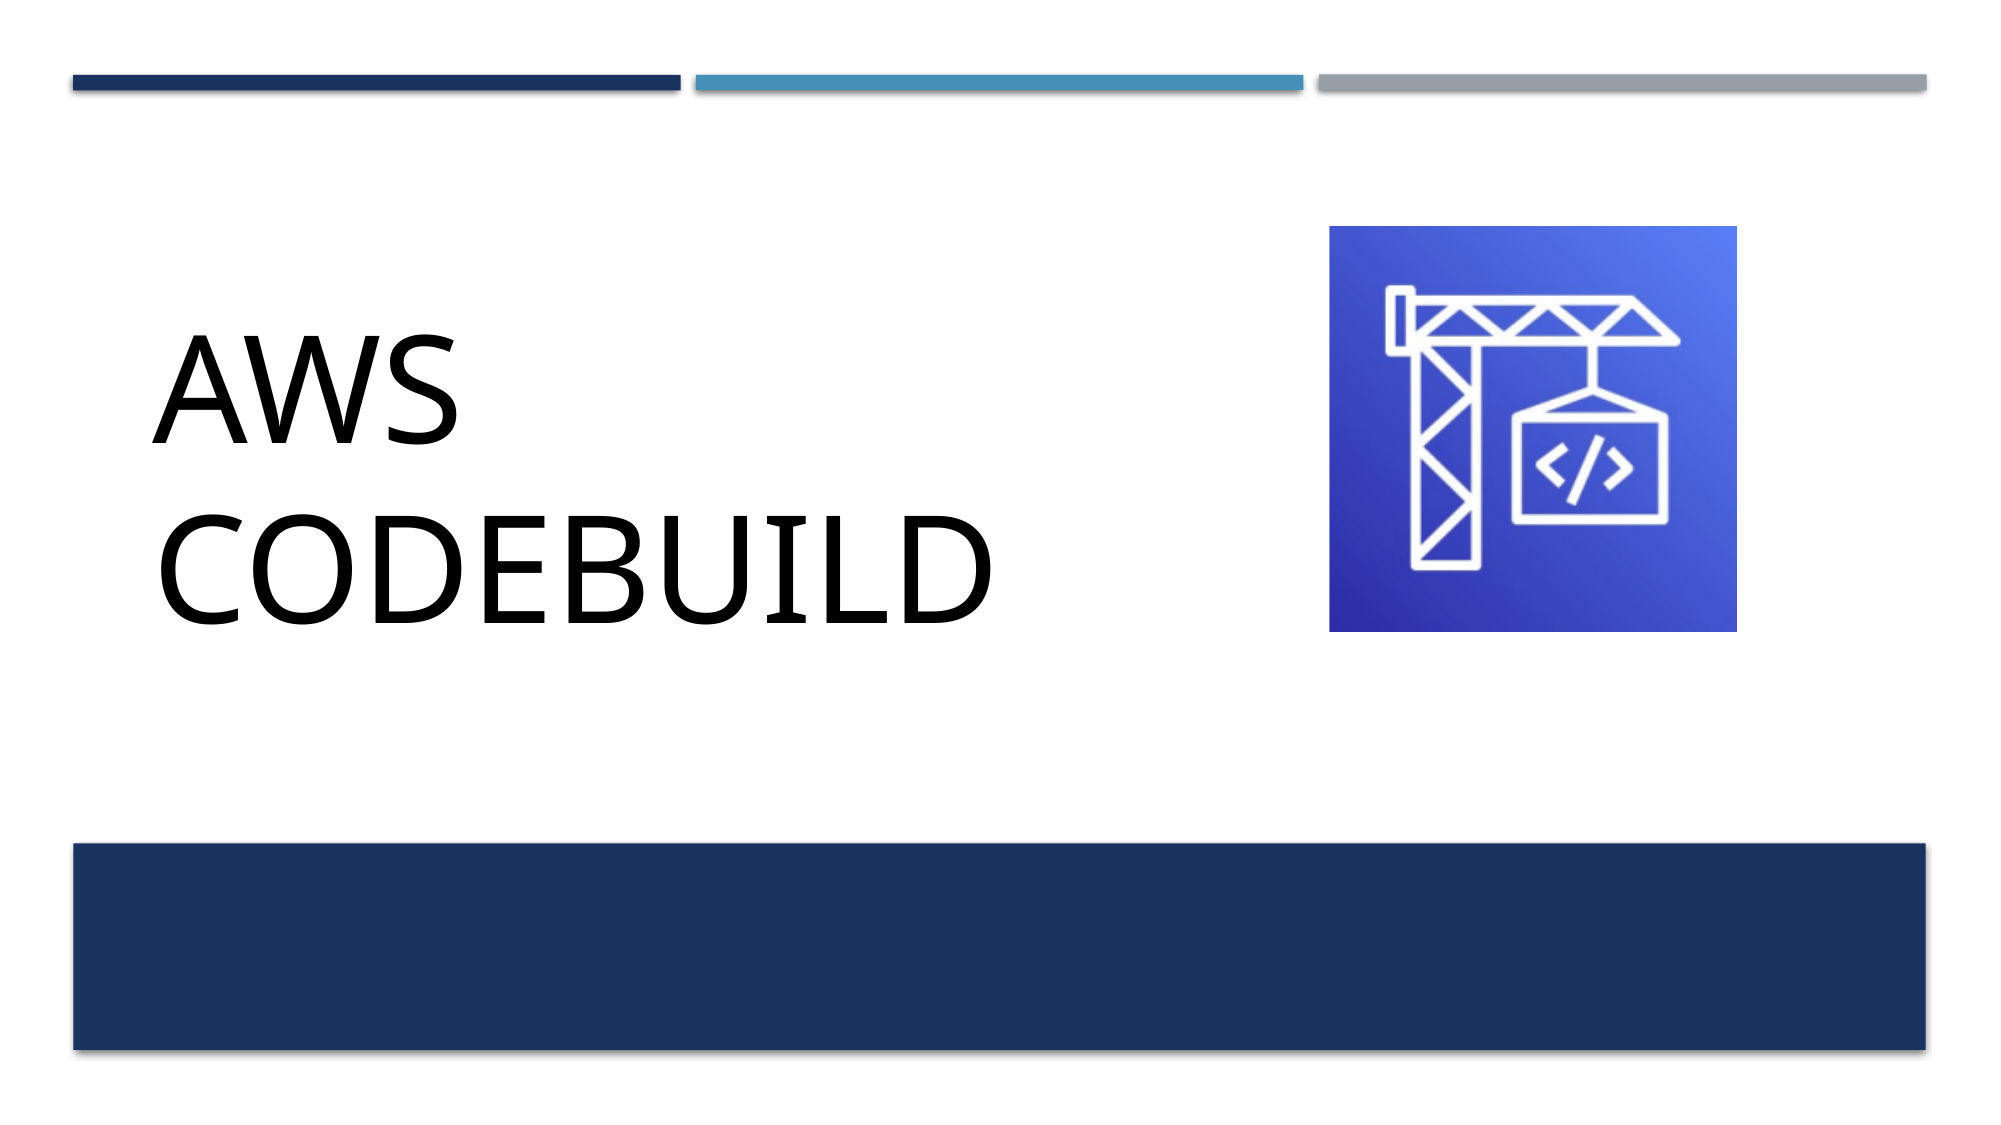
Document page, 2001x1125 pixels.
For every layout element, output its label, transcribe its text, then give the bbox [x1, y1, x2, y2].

title AWS CodeBuild [137, 192, 1021, 662]
picture [1327, 225, 1737, 632]
